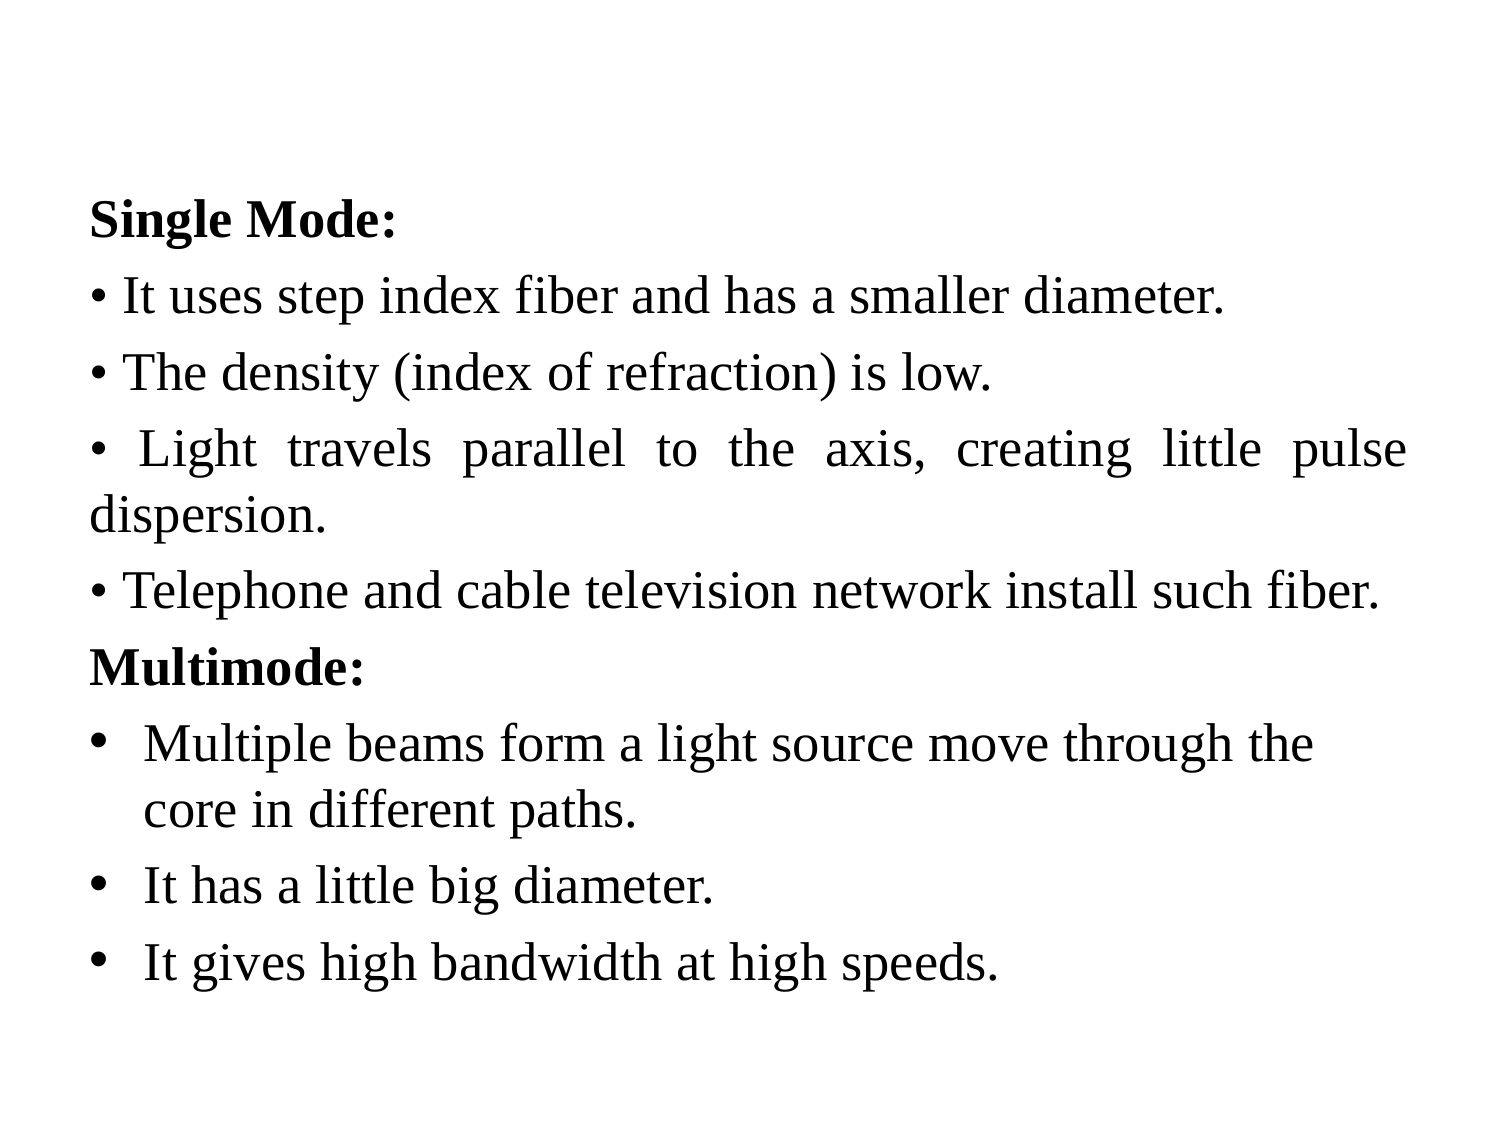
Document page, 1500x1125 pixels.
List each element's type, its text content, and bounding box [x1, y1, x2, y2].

list Single Mode: • It uses step index fiber and has a smaller diameter. • The density (index of refraction) is low. • Light travels parallel to the axis, creating little pulse dispersion. • Telephone and cable television network install such fiber. Multimode: Multiple beams form a light source move through the core in different paths. It has a little big diameter. It gives high bandwidth at high speeds. [75, 174, 1425, 1005]
